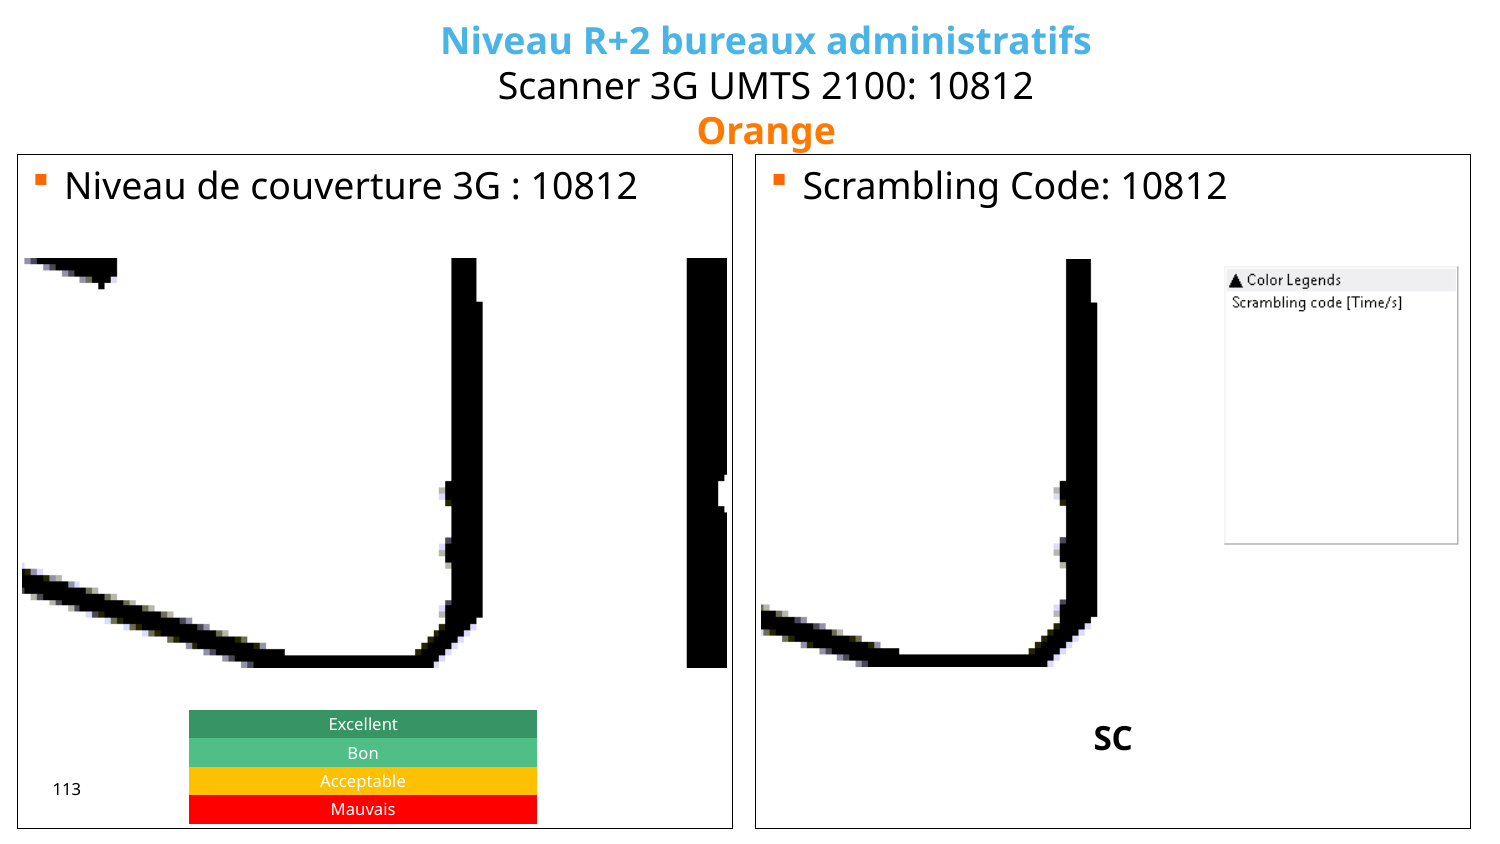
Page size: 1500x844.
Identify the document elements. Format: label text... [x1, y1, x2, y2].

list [22, 258, 727, 668]
table_cell Acceptable [189, 767, 537, 795]
table_header Excellent [189, 710, 537, 738]
table_cell Mauvais [189, 795, 537, 824]
text_box Scrambling Code: 10812 SC [755, 154, 1471, 829]
text_box Niveau R+2 bureaux administratifs Scanner 3G UMTS 2100: 10812 Orange [187, 9, 1346, 125]
text_box Niveau de couverture 3G : 10812 [17, 154, 733, 293]
text_box Niveau de couverture 3G : 10812 [17, 551, 733, 829]
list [761, 259, 1466, 667]
table_cell Bon [189, 738, 537, 767]
text_box [732, 293, 756, 551]
